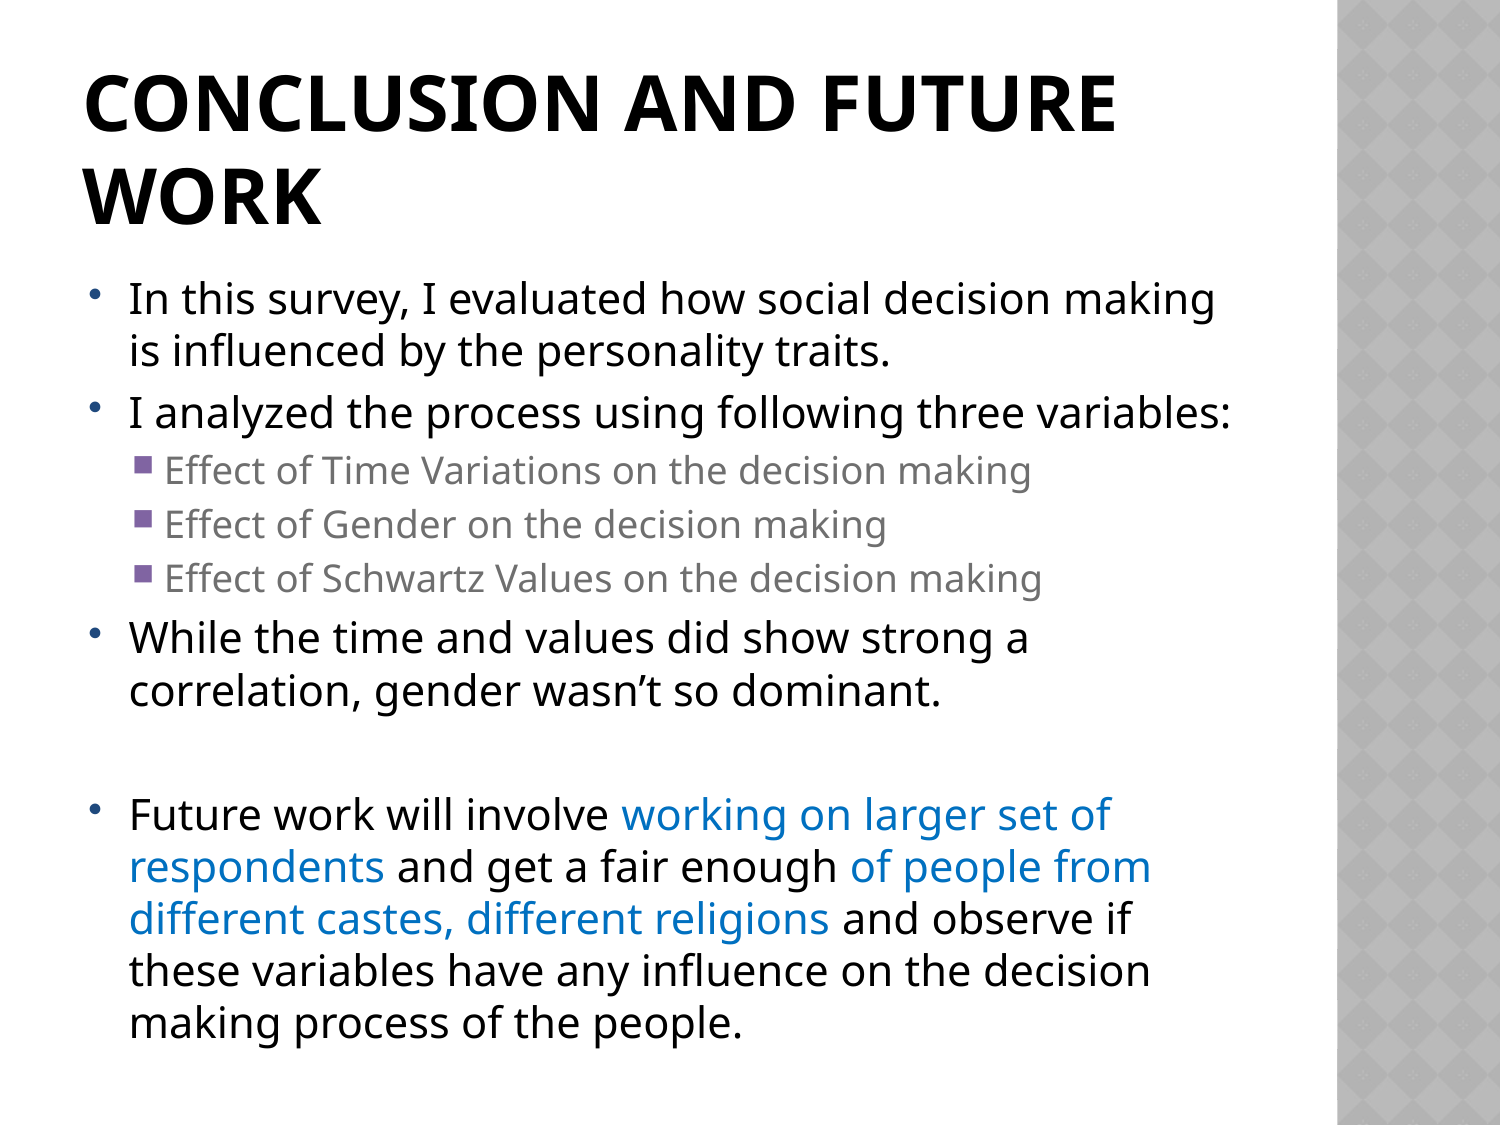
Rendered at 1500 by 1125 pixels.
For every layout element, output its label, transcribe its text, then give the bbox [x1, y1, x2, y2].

list In this survey, I evaluated how social decision making is influenced by the personality traits. I analyzed the process using following three variables: Effect of Time Variations on the decision making Effect of Gender on the decision making Effect of Schwartz Values on the decision making While the time and values did show strong a correlation, gender wasn’t so dominant. Future work will involve working on larger set of respondents and get a fair enough of people from different castes, different religions and observe if these variables have any influence on the decision making process of the people. [75, 264, 1263, 1125]
title Conclusion and future work [75, 52, 1263, 240]
